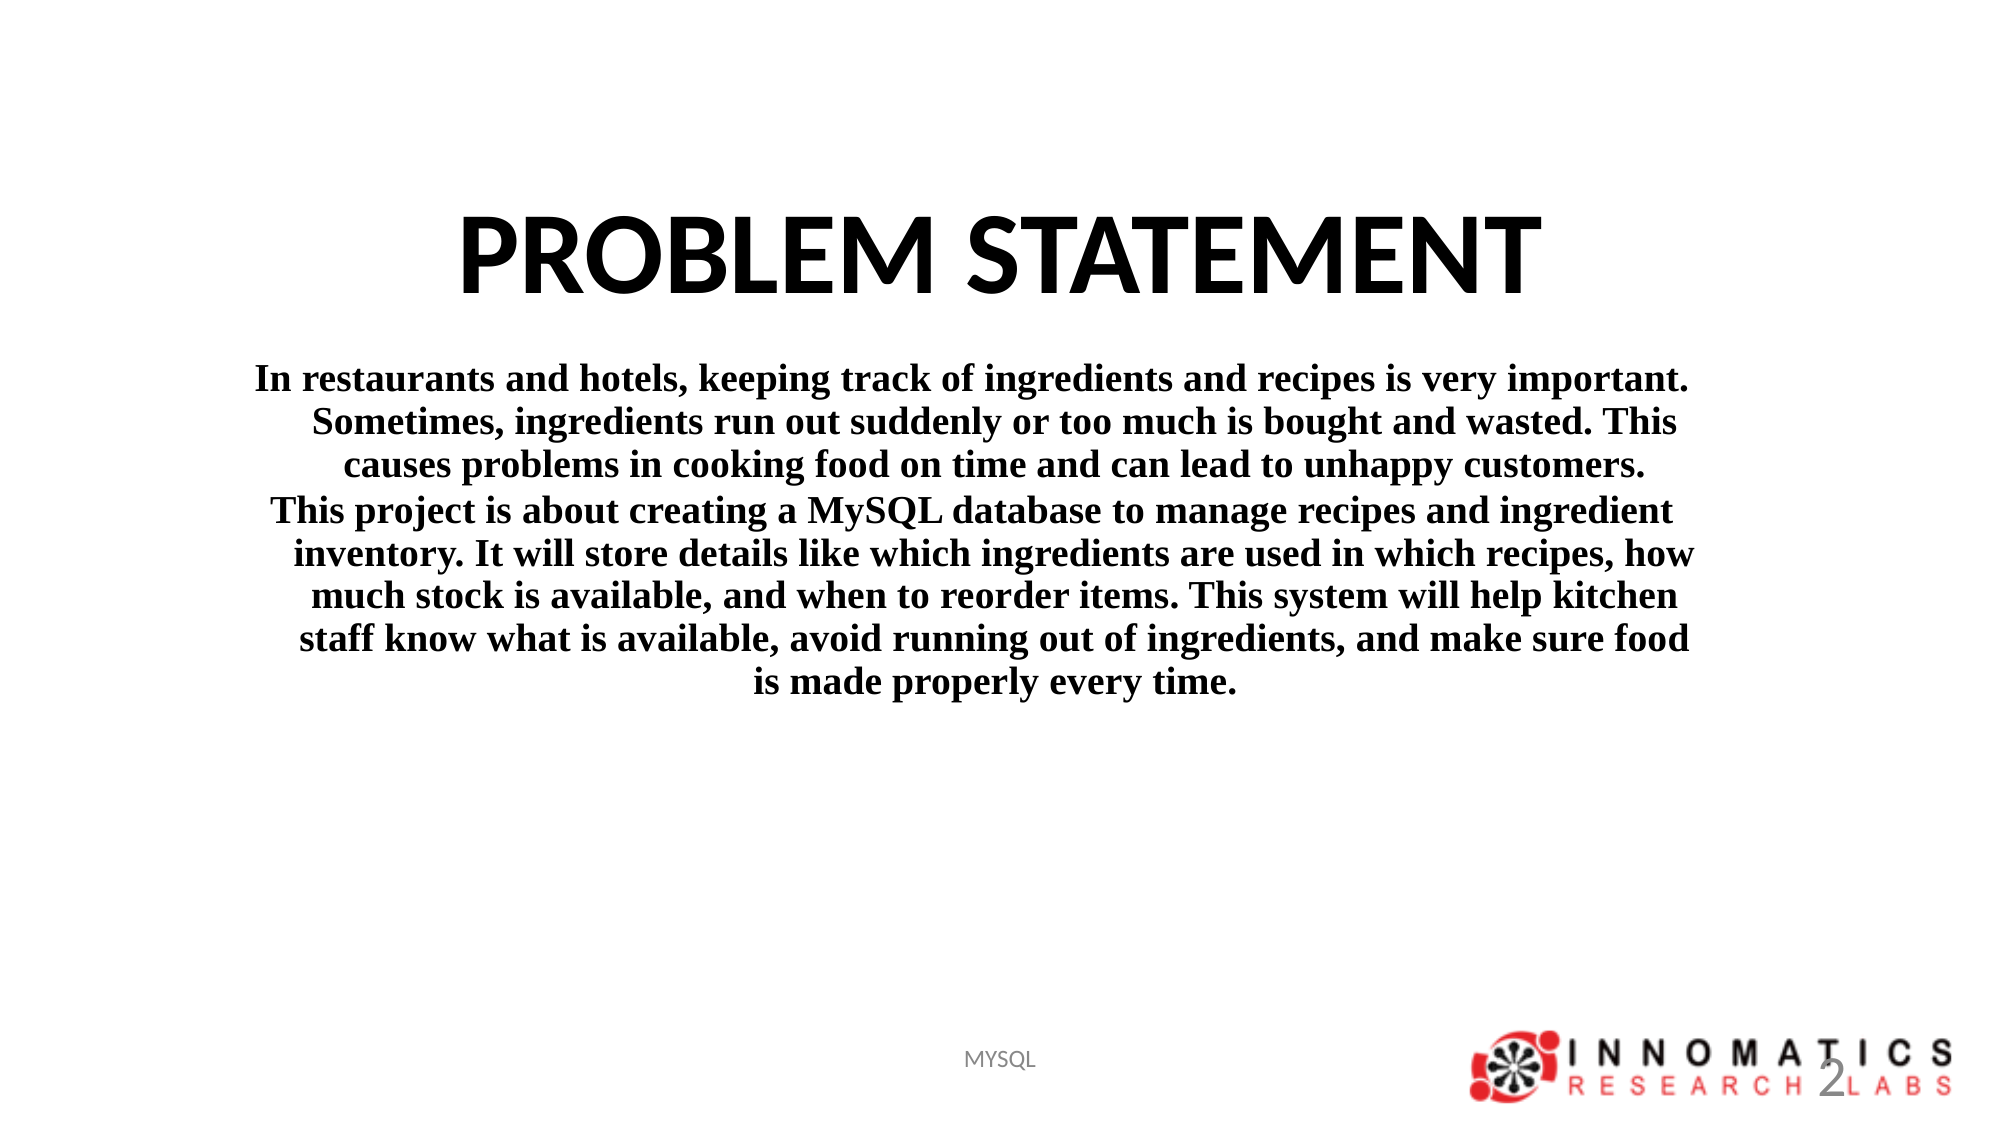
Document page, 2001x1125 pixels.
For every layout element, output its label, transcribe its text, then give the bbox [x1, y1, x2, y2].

picture [1445, 1014, 1975, 1125]
subtitle In restaurants and hotels, keeping track of ingredients and recipes is very important. Sometimes, ingredients run out suddenly or too much is bought and wasted. This causes problems in cooking food on time and can lead to unhappy customers. This project is about creating a MySQL database to manage recipes and ingredient inventory. It will store details like which ingredients are used in which recipes, how much stock is available, and when to reorder items. This system will help kitchen staff know what is available, avoid running out of ingredients, and make sure food is made properly every time. [220, 349, 1721, 733]
footer MYSQL [662, 1042, 1338, 1103]
slide_number 2 [1412, 1042, 1863, 1103]
title PROBLEM STATEMENT [249, 184, 1750, 327]
